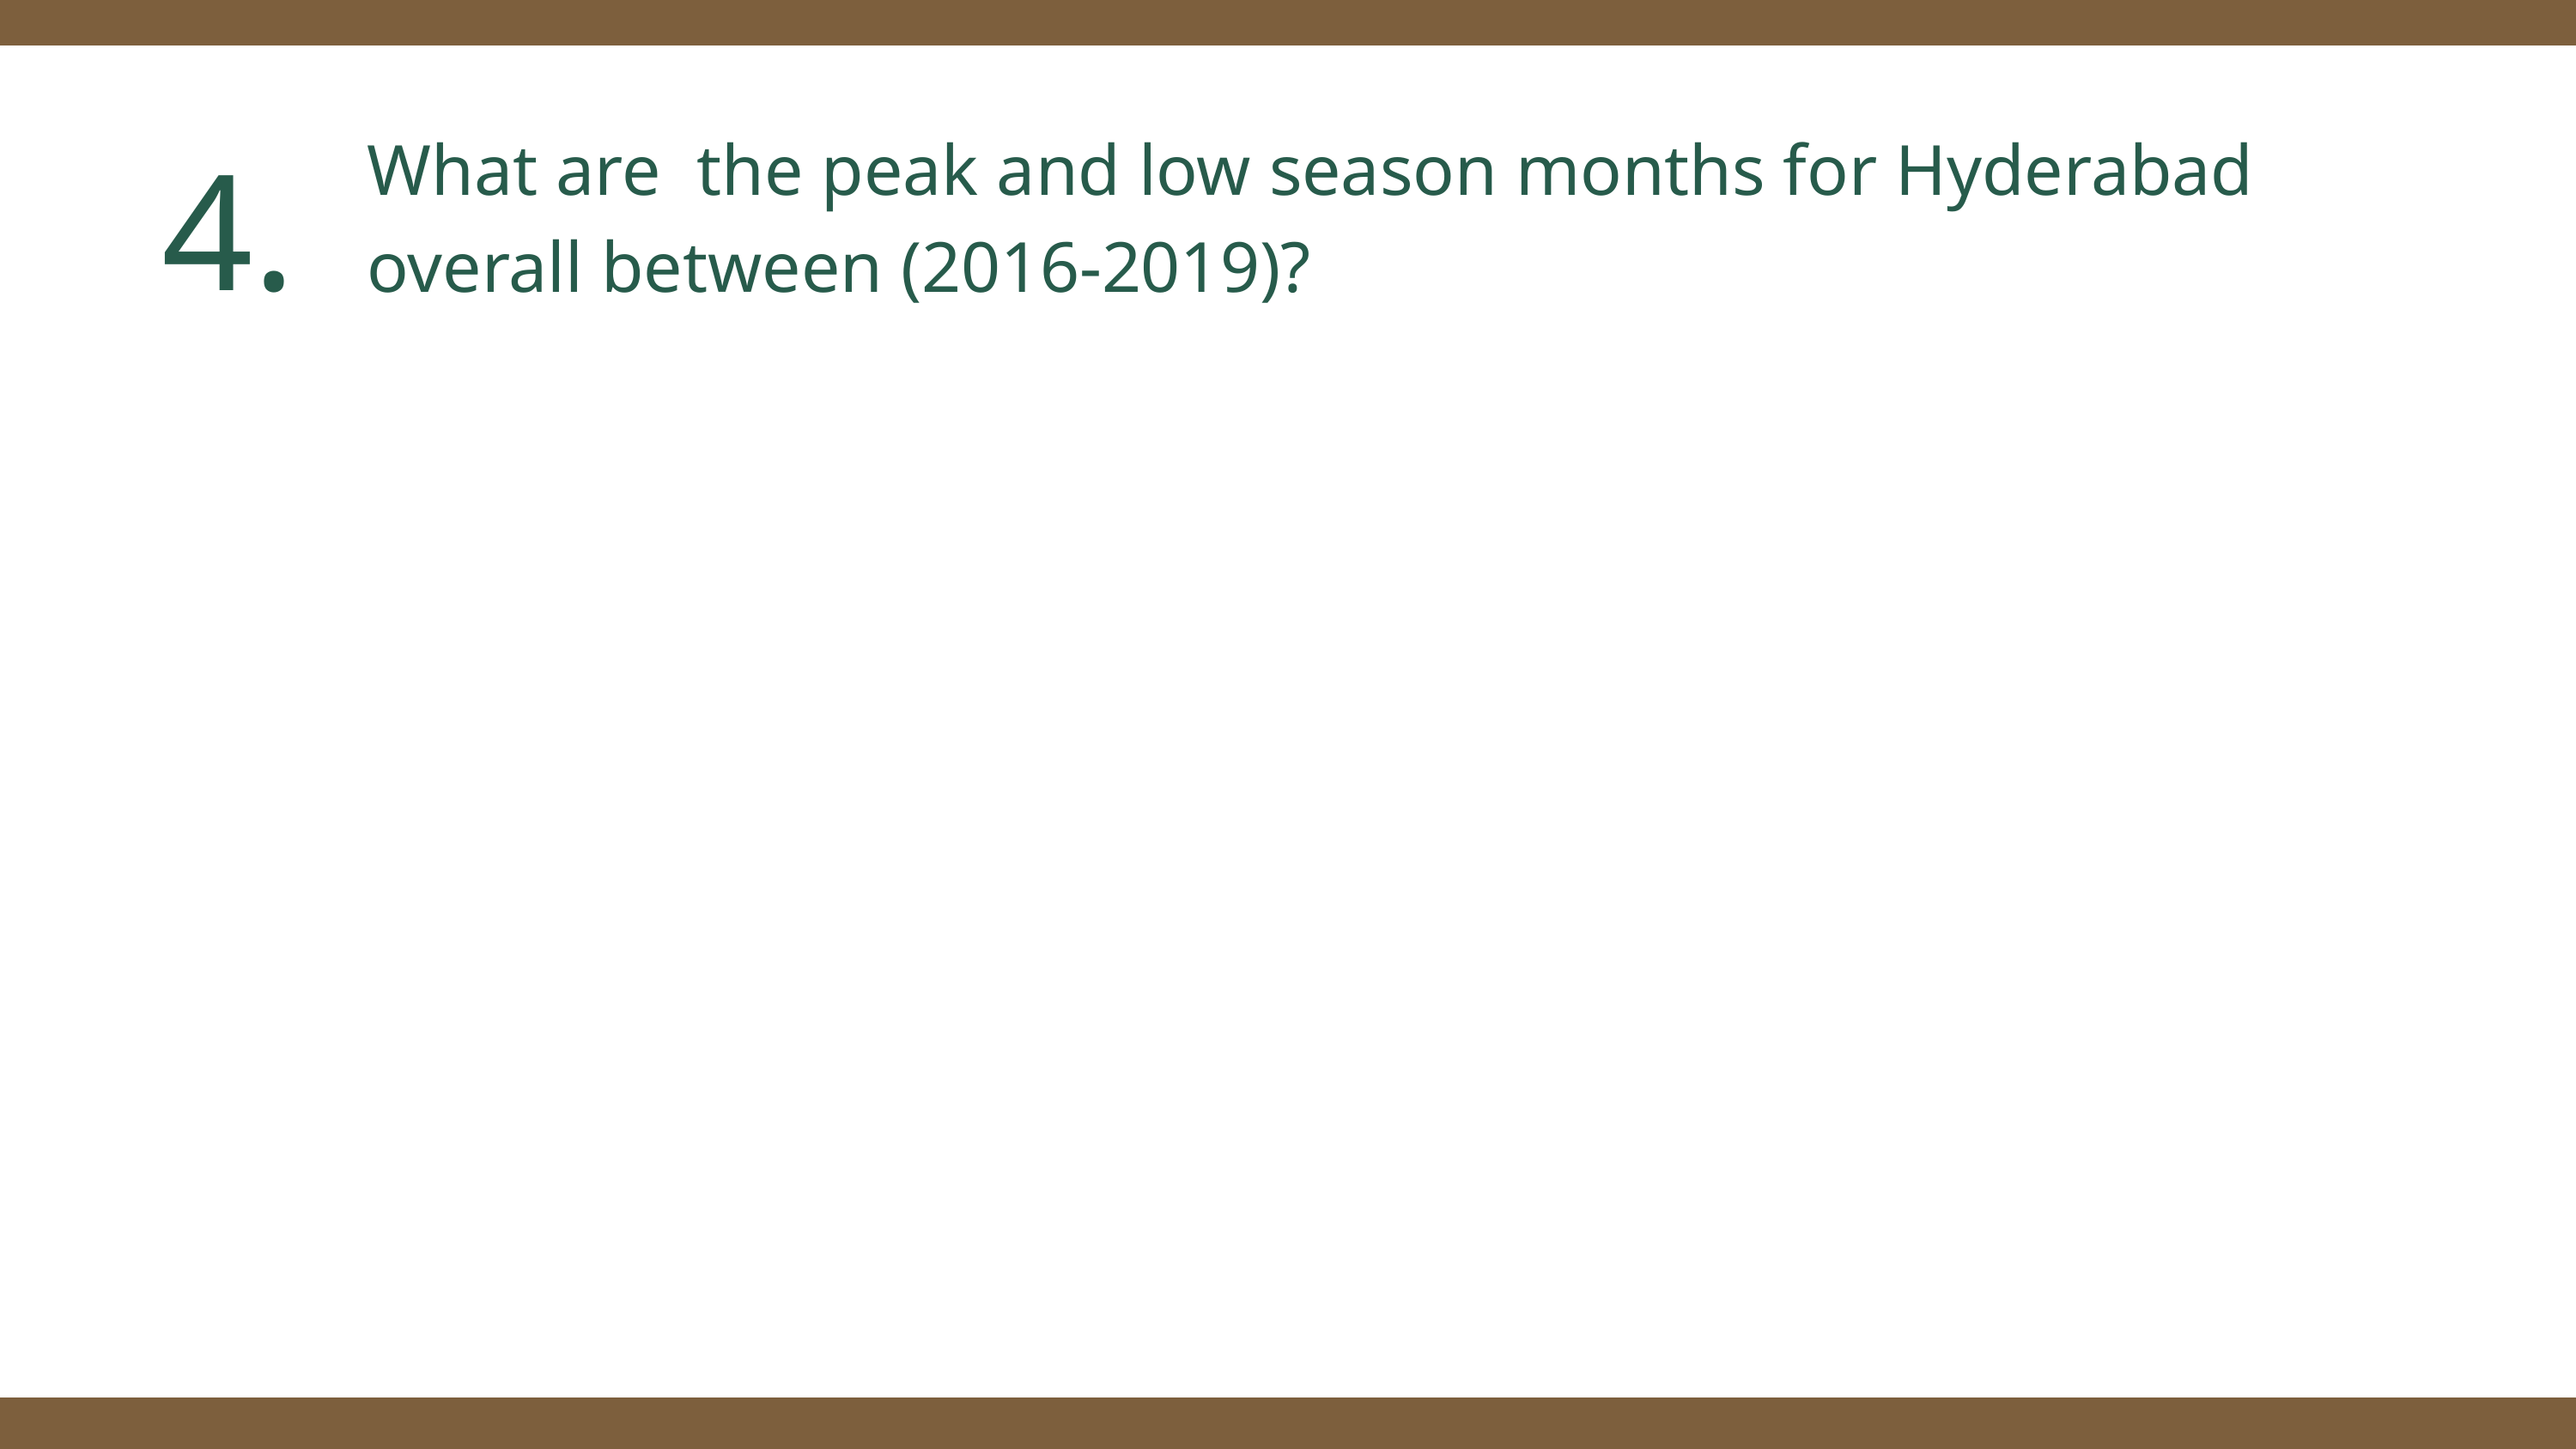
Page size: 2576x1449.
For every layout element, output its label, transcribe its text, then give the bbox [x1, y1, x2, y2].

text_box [0, 1397, 2576, 1449]
text_box What are the peak and low season months for Hyderabad overall between (2016-2019)? [367, 112, 2432, 306]
text_box 4. [109, 99, 349, 324]
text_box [0, 0, 2576, 46]
